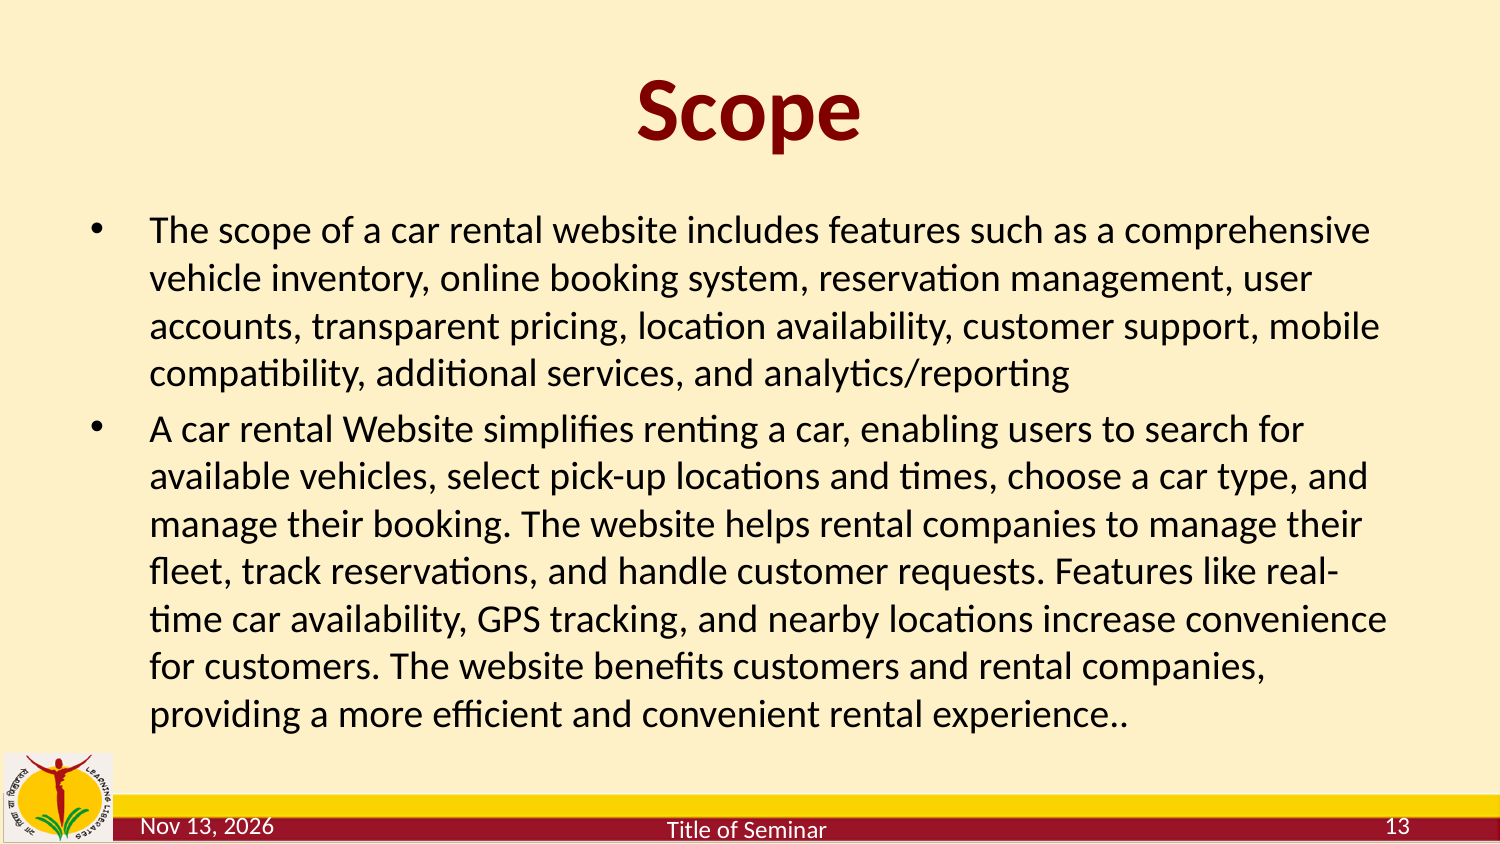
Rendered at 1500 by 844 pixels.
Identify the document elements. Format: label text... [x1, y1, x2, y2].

title Scope [75, 33, 1425, 175]
picture [2, 753, 1500, 844]
slide_number 30-May-23 [125, 806, 400, 844]
slide_number 13 [1237, 806, 1425, 844]
footer Title of Seminar [425, 809, 1075, 844]
list The scope of a car rental website includes features such as a comprehensive vehicle inventory, online booking system, reservation management, user accounts, transparent pricing, location availability, customer support, mobile compatibility, additional services, and analytics/reporting A car rental Website simplifies renting a car, enabling users to search for available vehicles, select pick-up locations and times, choose a car type, and manage their booking. The website helps rental companies to manage their fleet, track reservations, and handle customer requests. Features like real-time car availability, GPS tracking, and nearby locations increase convenience for customers. The website benefits customers and rental companies, providing a more efficient and convenient rental experience.. [75, 196, 1425, 754]
